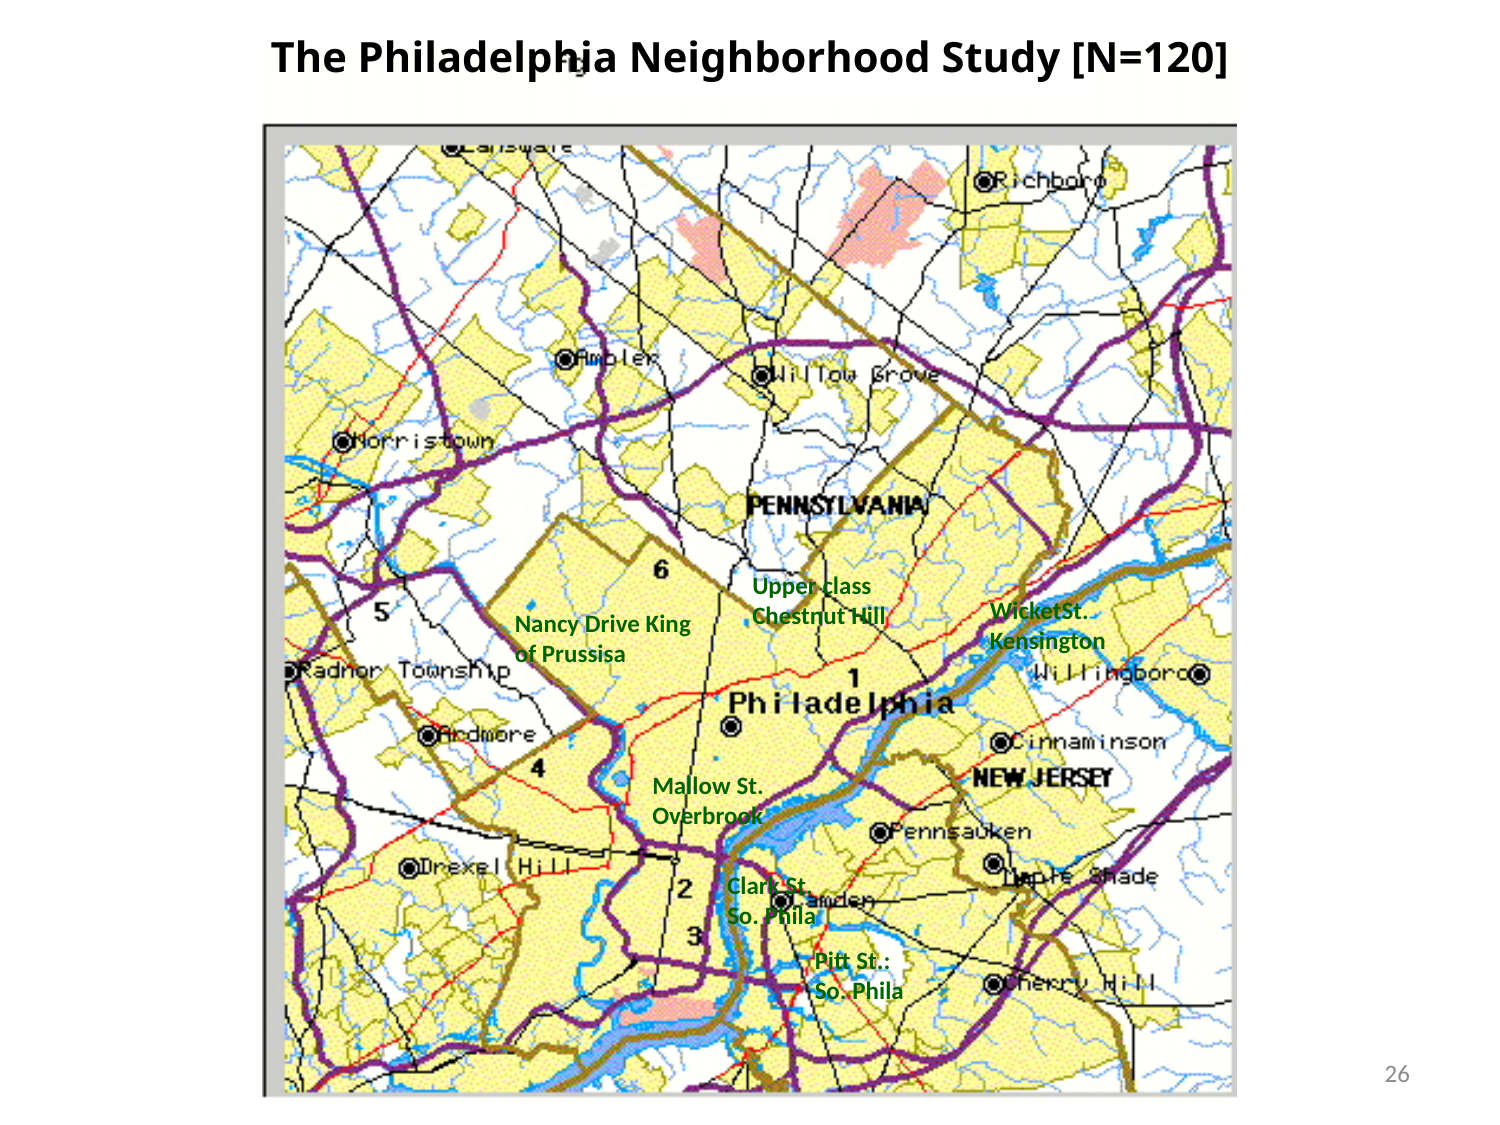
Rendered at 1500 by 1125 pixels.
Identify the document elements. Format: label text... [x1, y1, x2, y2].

picture [262, 49, 1237, 1101]
slide_number 26 [1241, 1042, 1425, 1103]
title The Philadelphia Neighborhood Study [N=120] [112, 0, 1388, 113]
